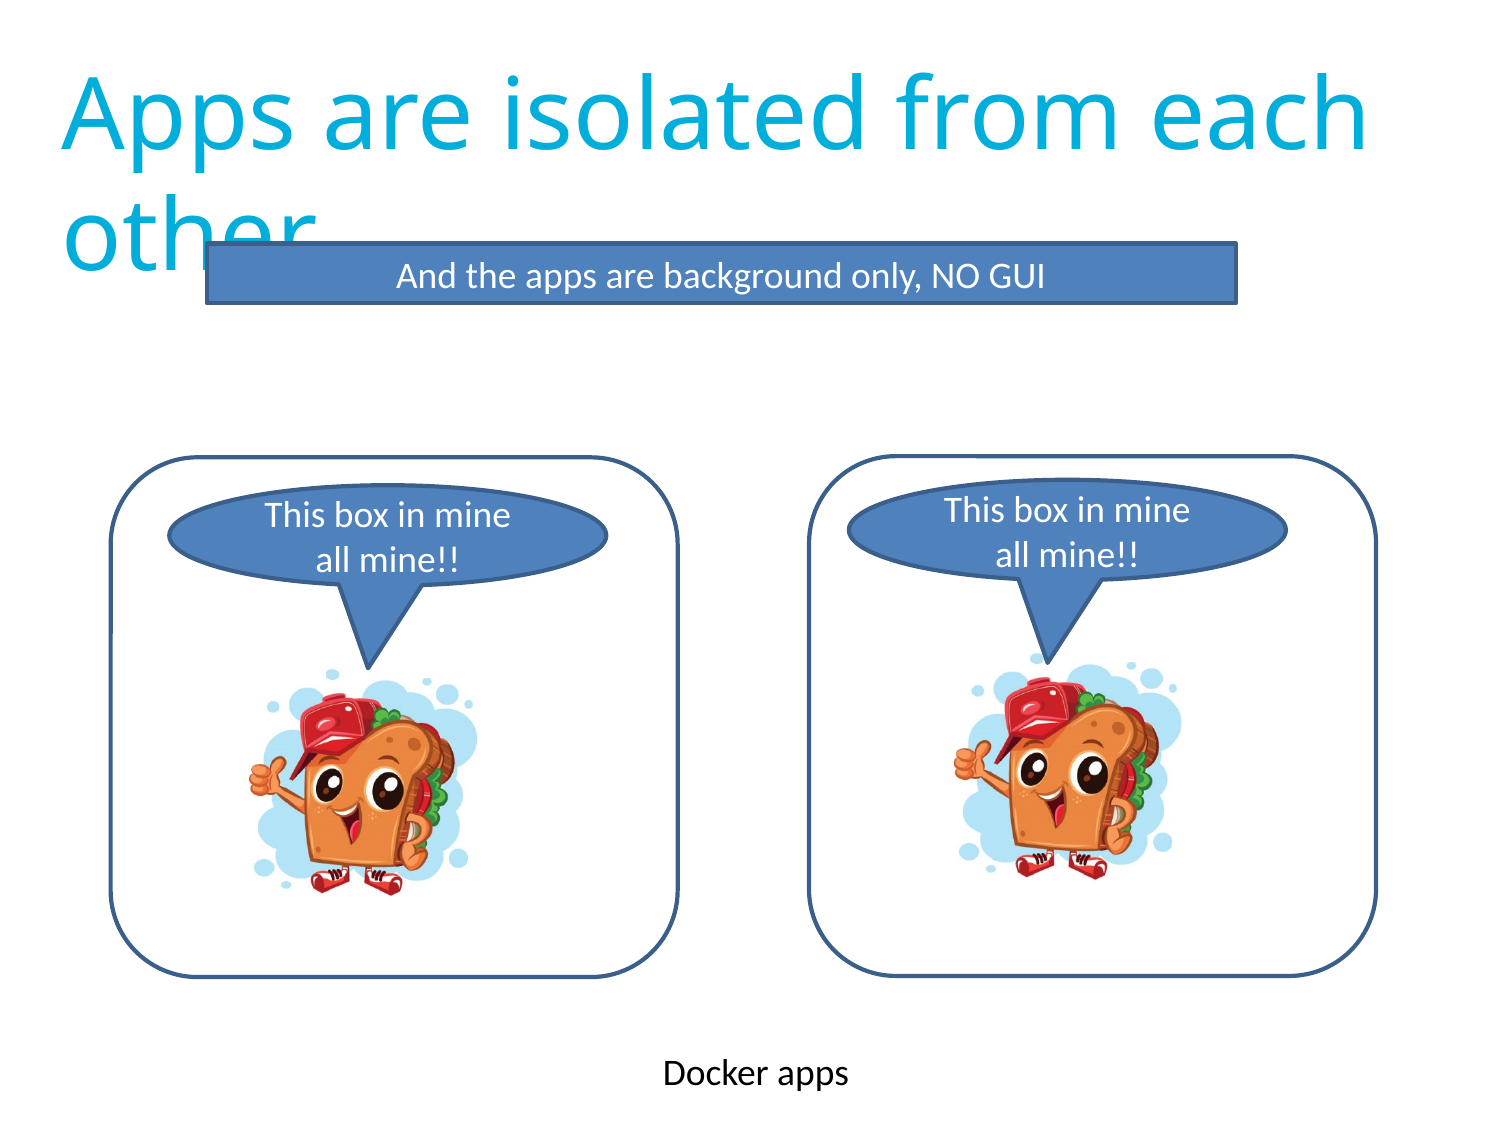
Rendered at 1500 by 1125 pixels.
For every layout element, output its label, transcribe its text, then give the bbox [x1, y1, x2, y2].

text_box [806, 454, 1379, 979]
text_box [108, 455, 680, 980]
text_box This box in mine all mine!! [167, 483, 609, 659]
text_box Apps are isolated from each other [46, 42, 1459, 298]
picture [898, 644, 1236, 888]
text_box Docker apps [648, 1040, 1050, 1101]
picture [194, 661, 532, 905]
text_box And the apps are background only, NO GUI [205, 241, 1238, 305]
text_box This box in mine all mine!! [846, 477, 1289, 643]
